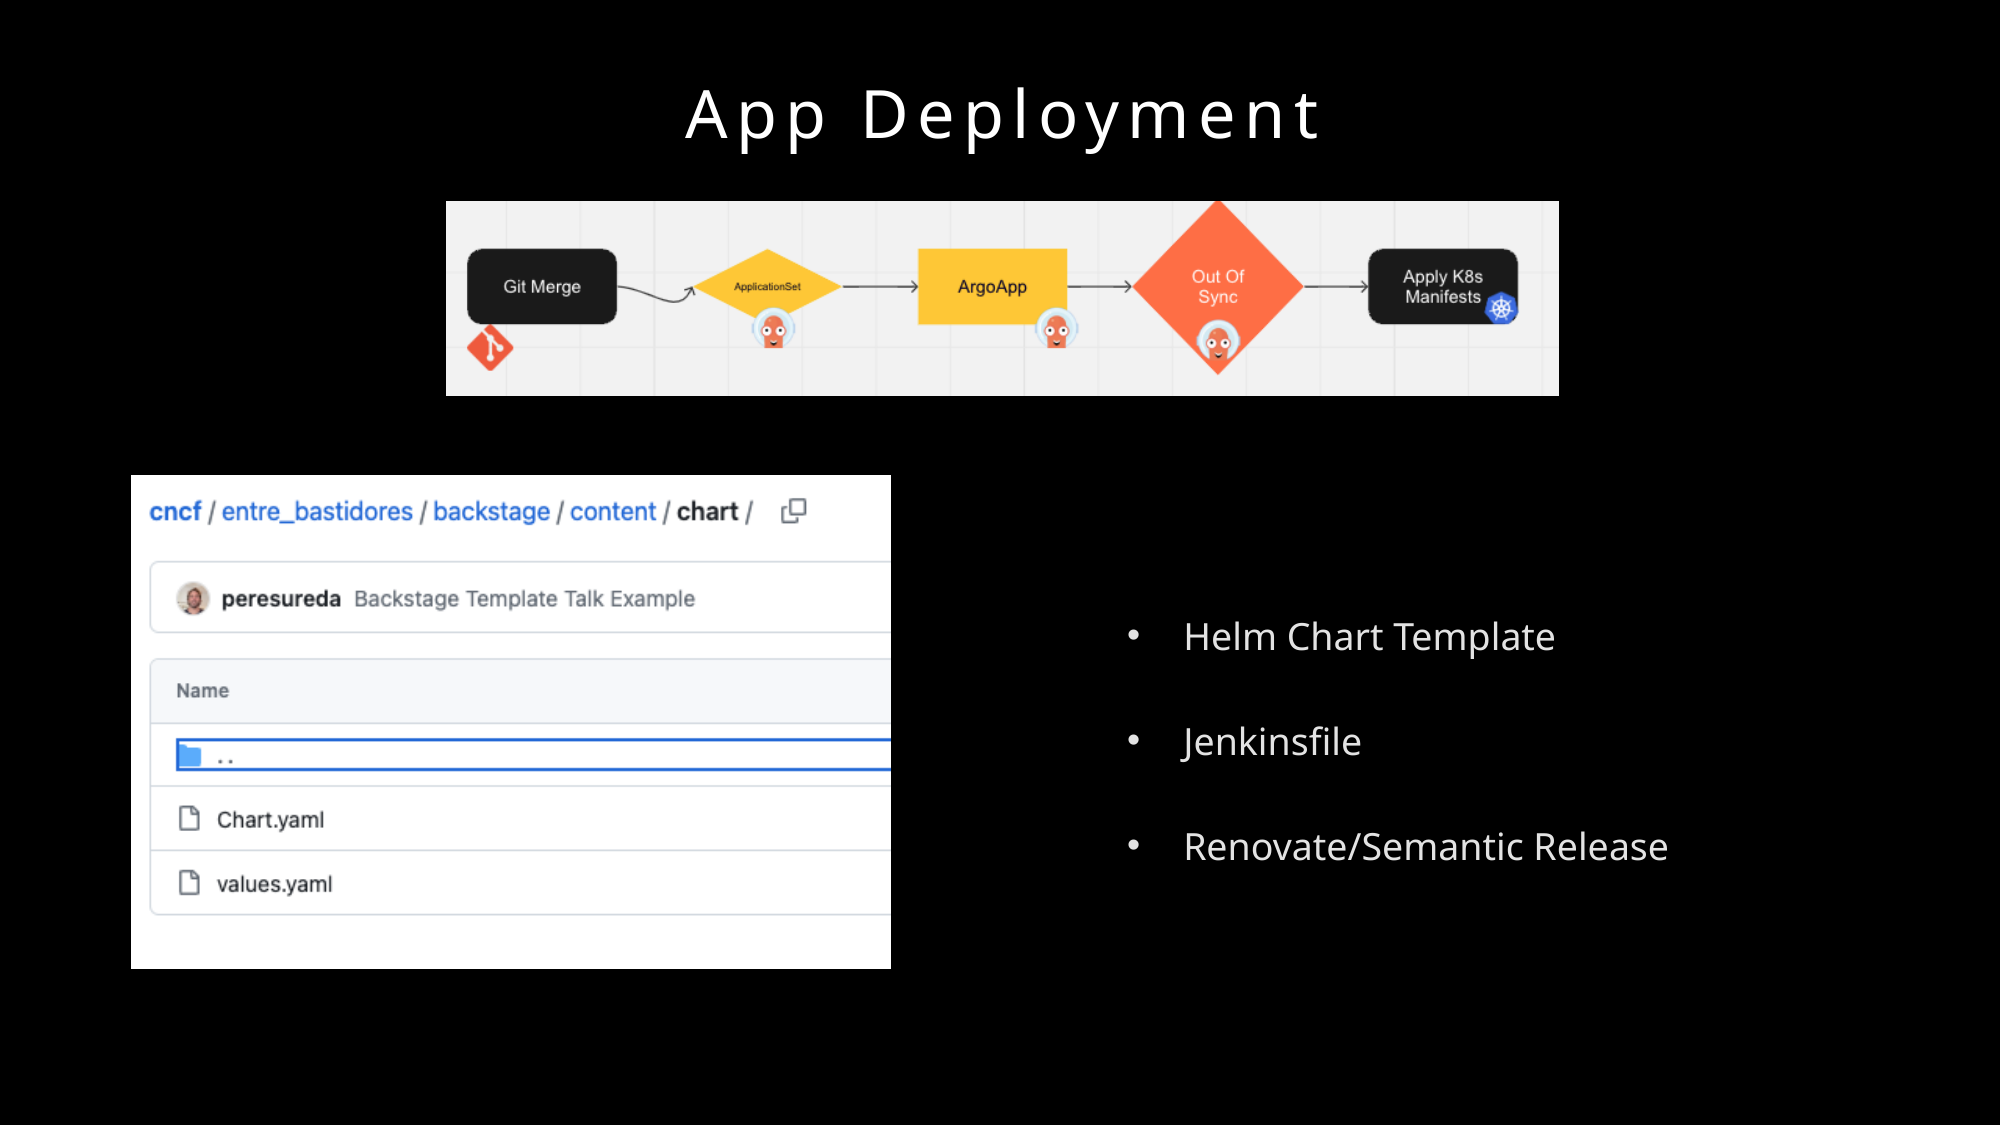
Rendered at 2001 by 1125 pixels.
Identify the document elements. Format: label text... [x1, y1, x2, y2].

text_box App Deployment [4, 73, 2000, 184]
picture [131, 475, 891, 969]
picture [446, 201, 1559, 396]
text_box Helm Chart Template Jenkinsfile Renovate/Semantic Release [1112, 604, 1767, 935]
